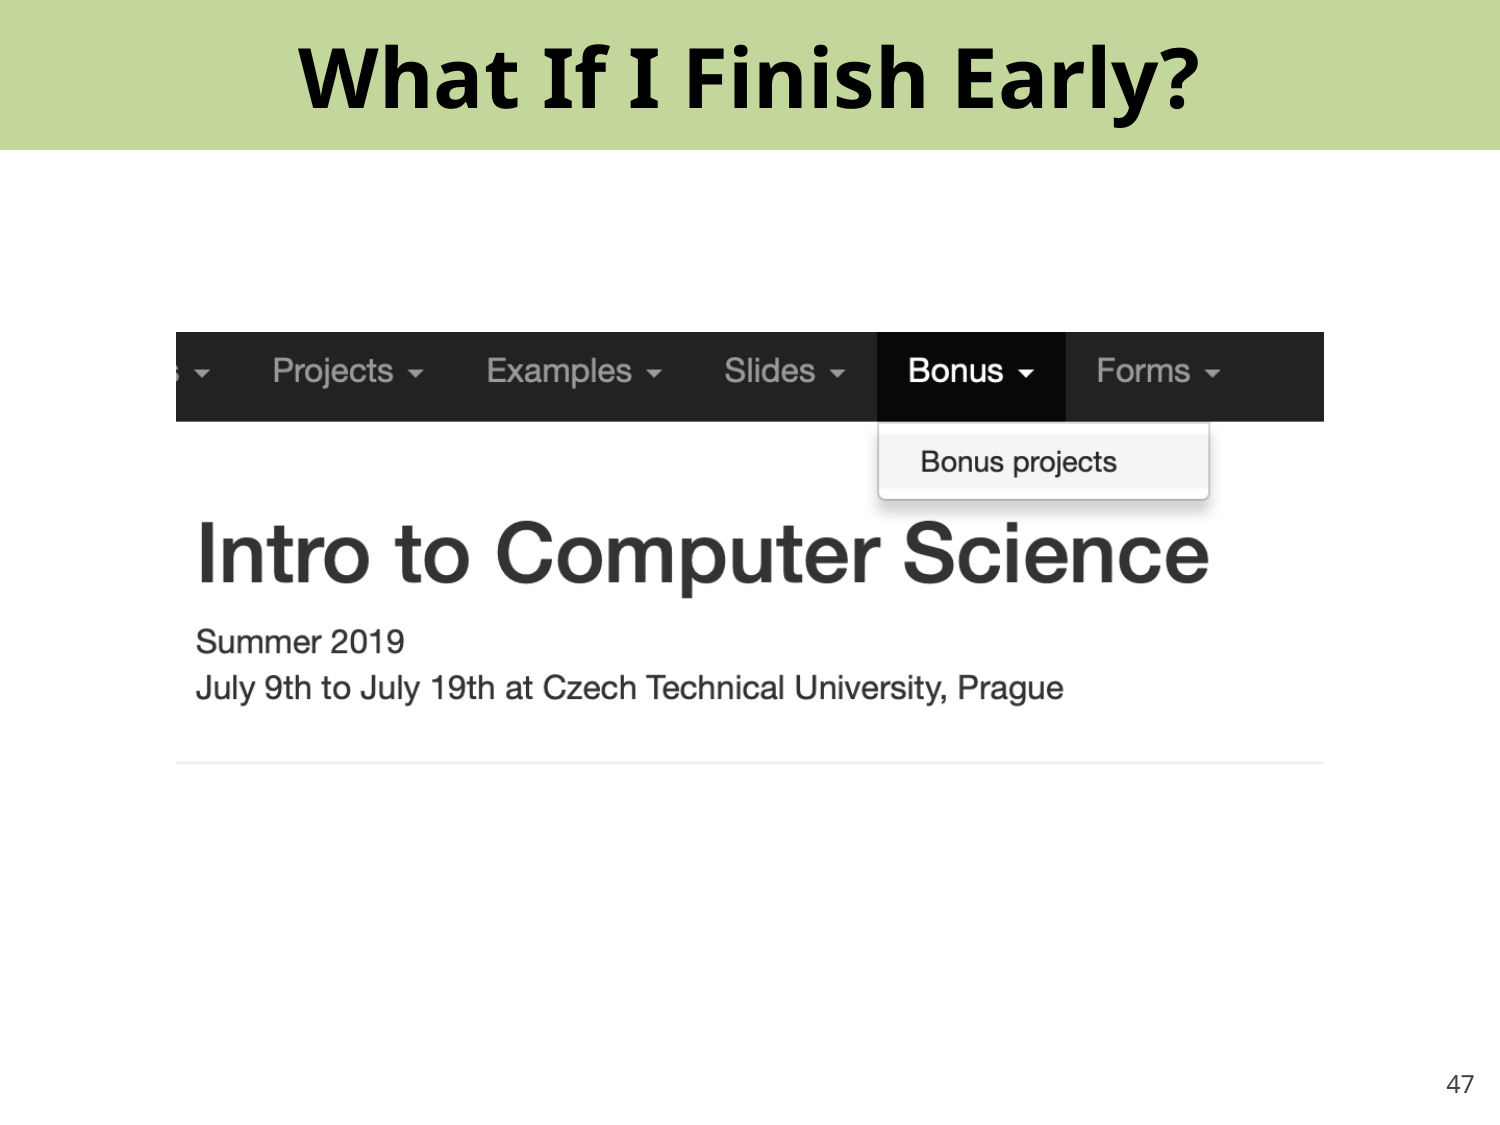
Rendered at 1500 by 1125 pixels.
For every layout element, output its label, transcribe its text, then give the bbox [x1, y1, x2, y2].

picture [175, 332, 1324, 793]
title What If I Finish Early? [75, 0, 1425, 150]
